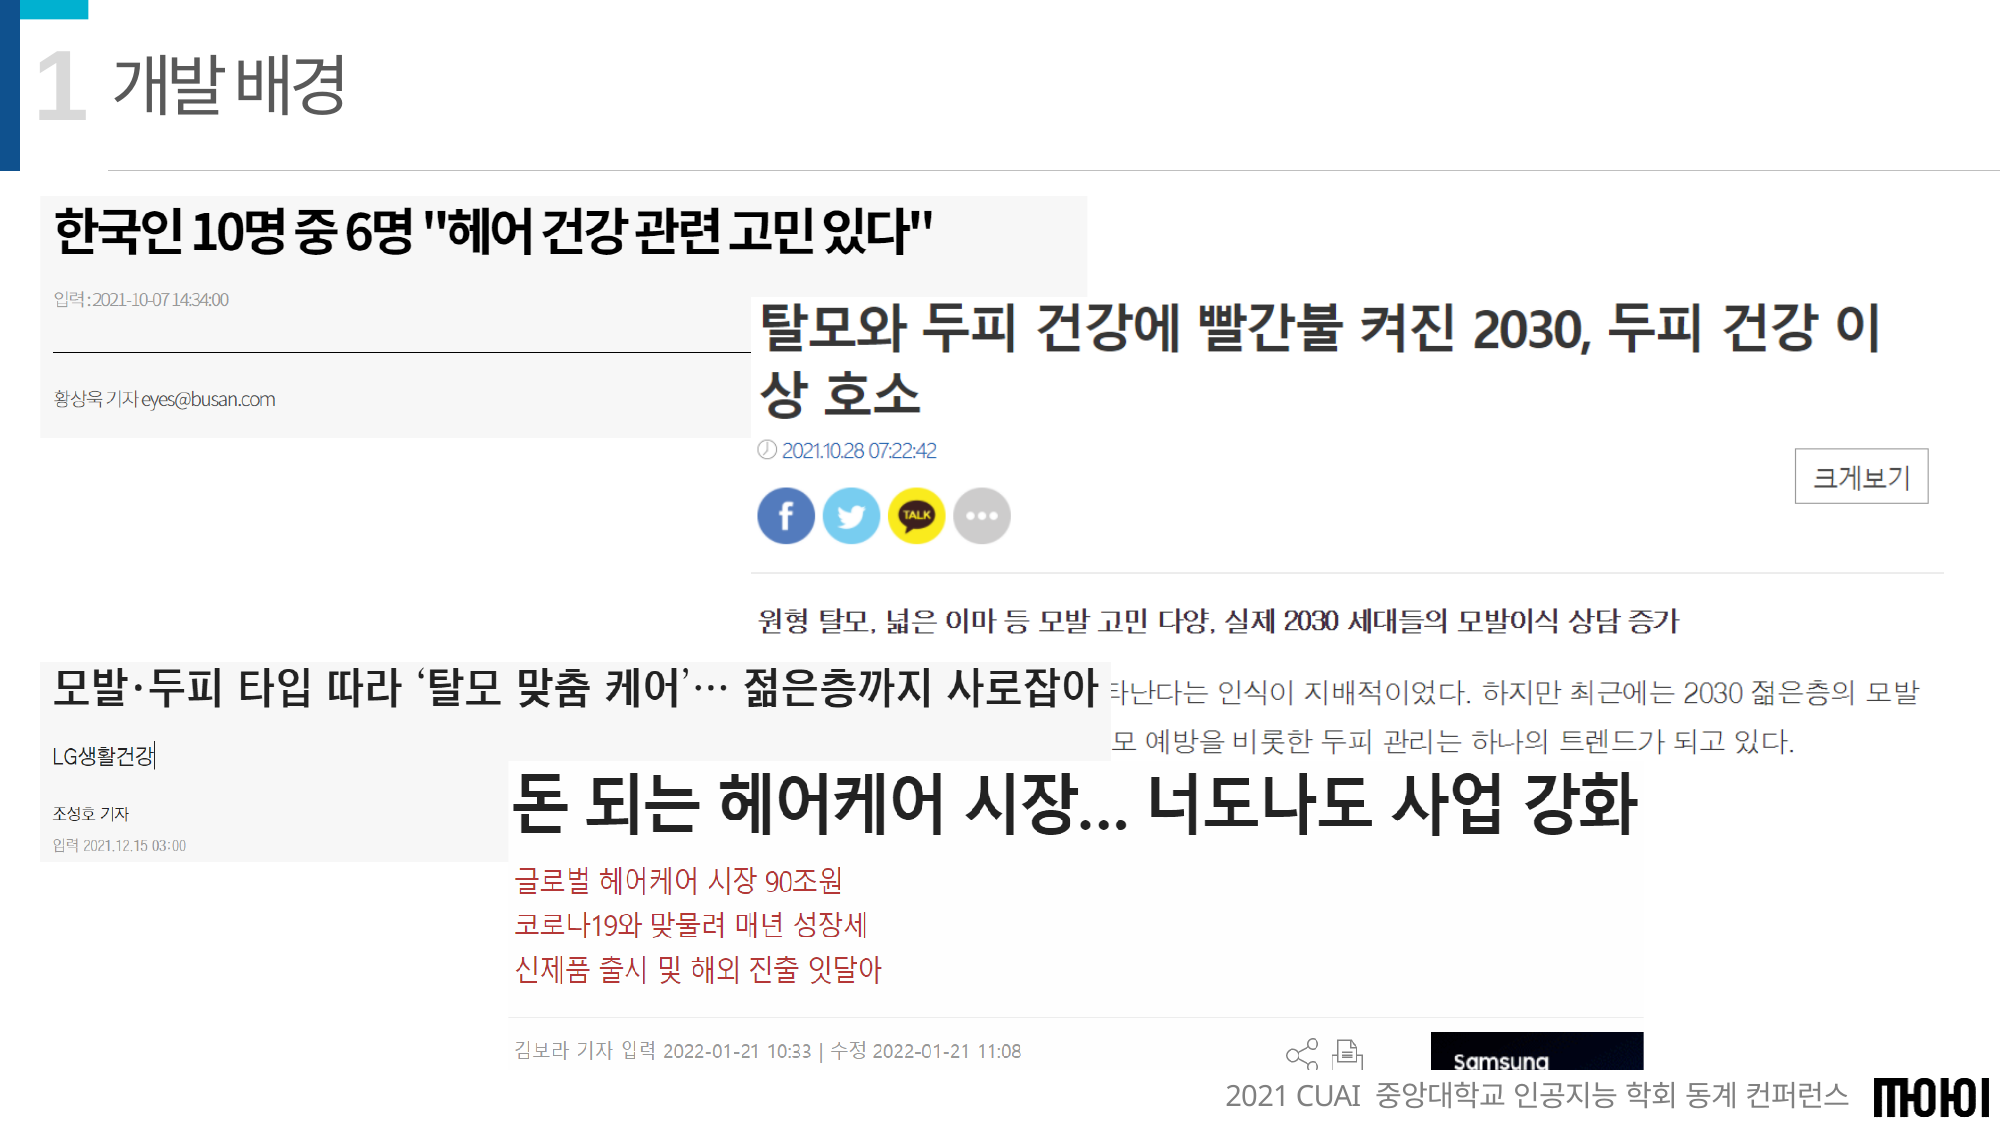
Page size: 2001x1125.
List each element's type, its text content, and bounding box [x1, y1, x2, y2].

picture [40, 196, 1944, 1070]
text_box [0, 0, 2000, 171]
text_box 2021 CUAI 중앙대학교 인공지능 학회 동계 컨퍼런스 [1210, 1069, 1874, 1120]
picture [1870, 1075, 1993, 1122]
